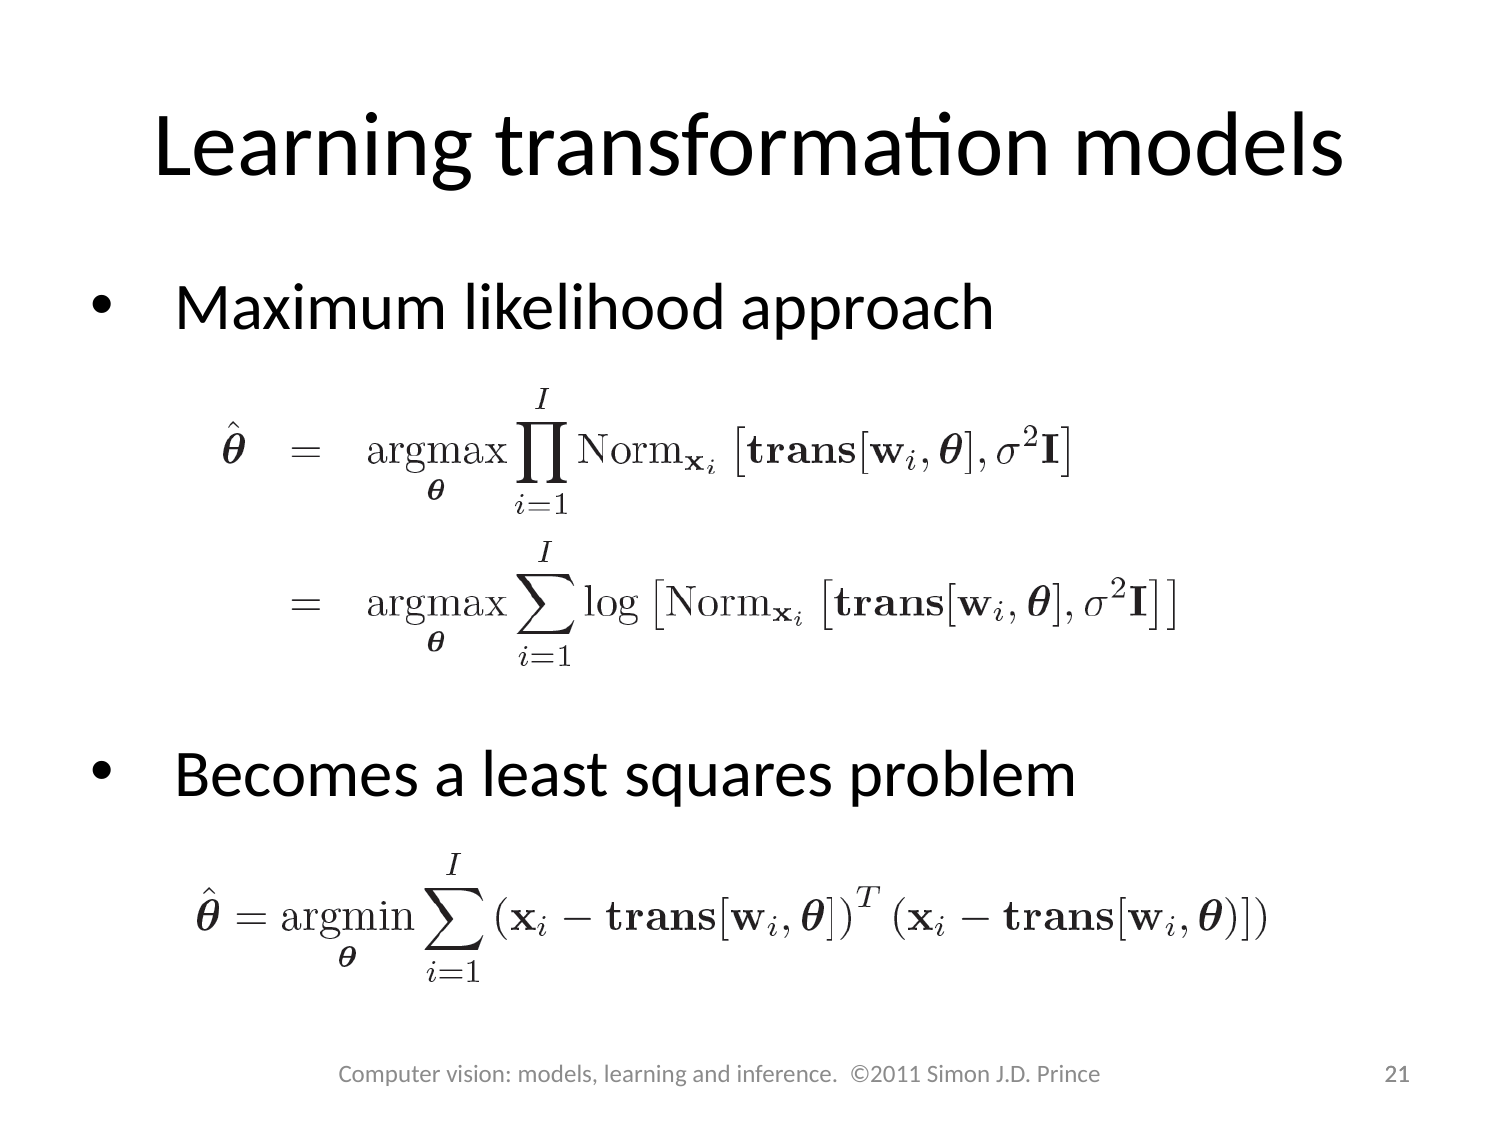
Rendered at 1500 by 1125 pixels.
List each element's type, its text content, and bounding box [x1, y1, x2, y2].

text_box 21 [1140, 1042, 1425, 1103]
title Learning transformation models [75, 45, 1425, 233]
picture [194, 848, 1274, 988]
picture [194, 385, 1188, 670]
text_box Computer vision: models, learning and inference. ©2011 Simon J.D. Prince [301, 1042, 1140, 1103]
list Maximum likelihood approach Becomes a least squares problem [75, 255, 1425, 1005]
